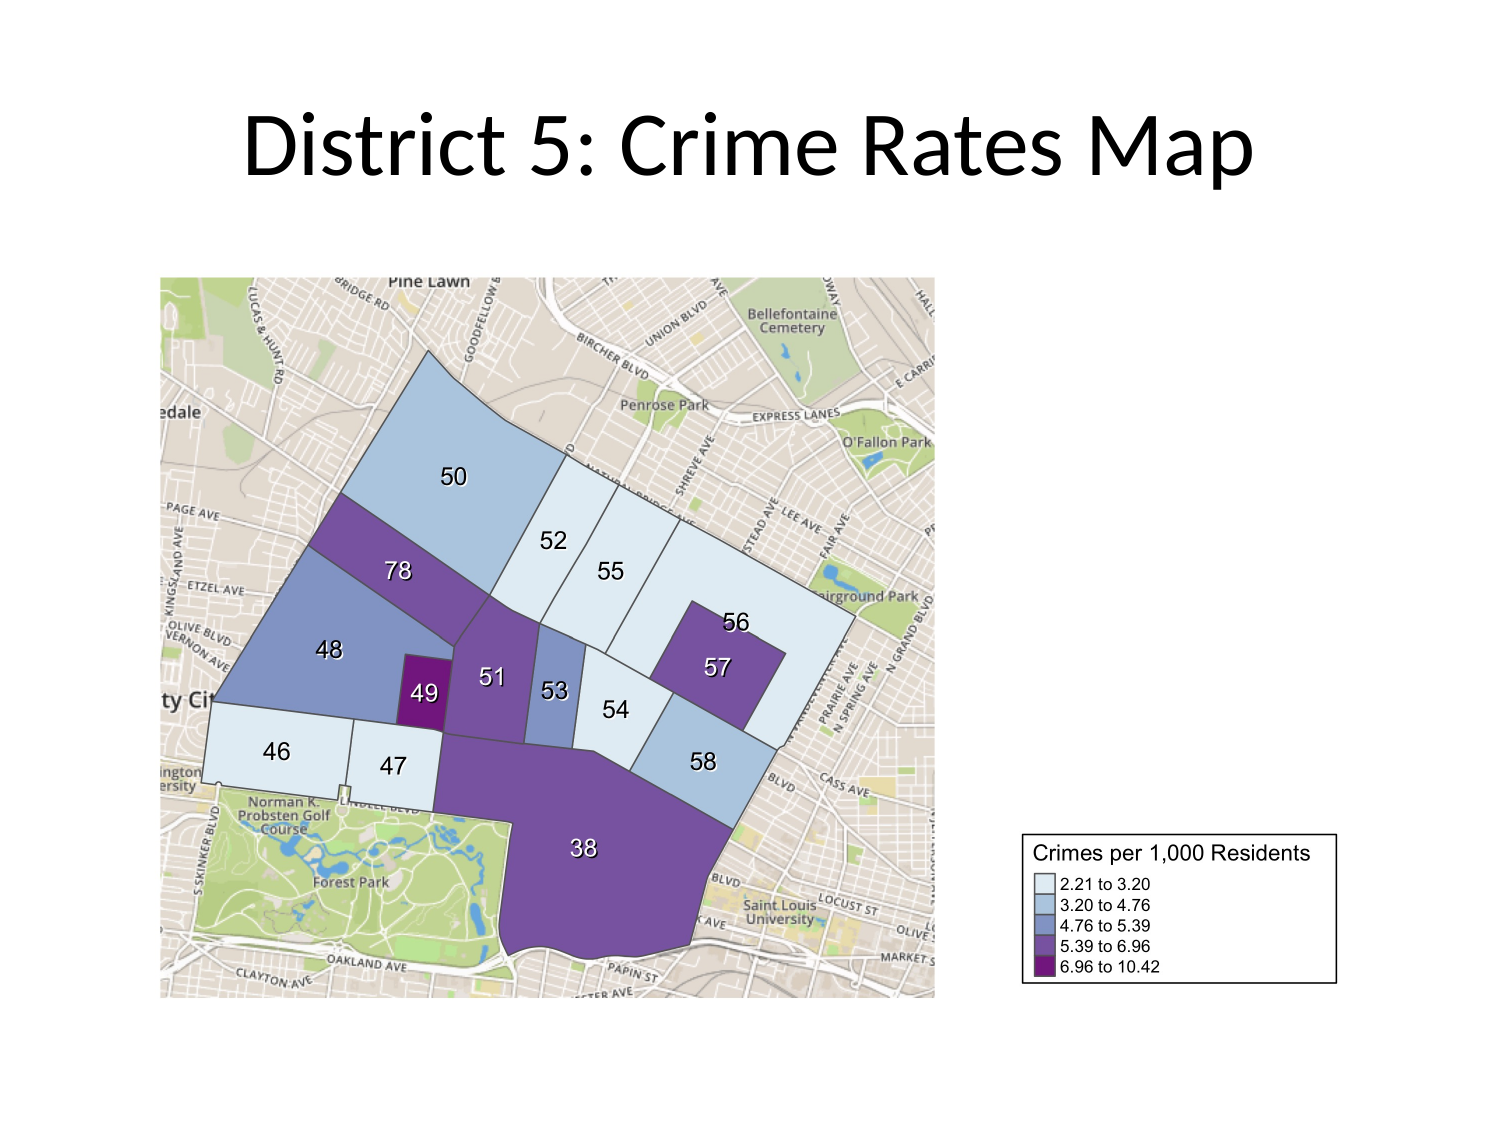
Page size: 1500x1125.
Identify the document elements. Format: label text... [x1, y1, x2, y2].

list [74, 262, 1426, 1013]
title District 5: Crime Rates Map [75, 45, 1425, 233]
